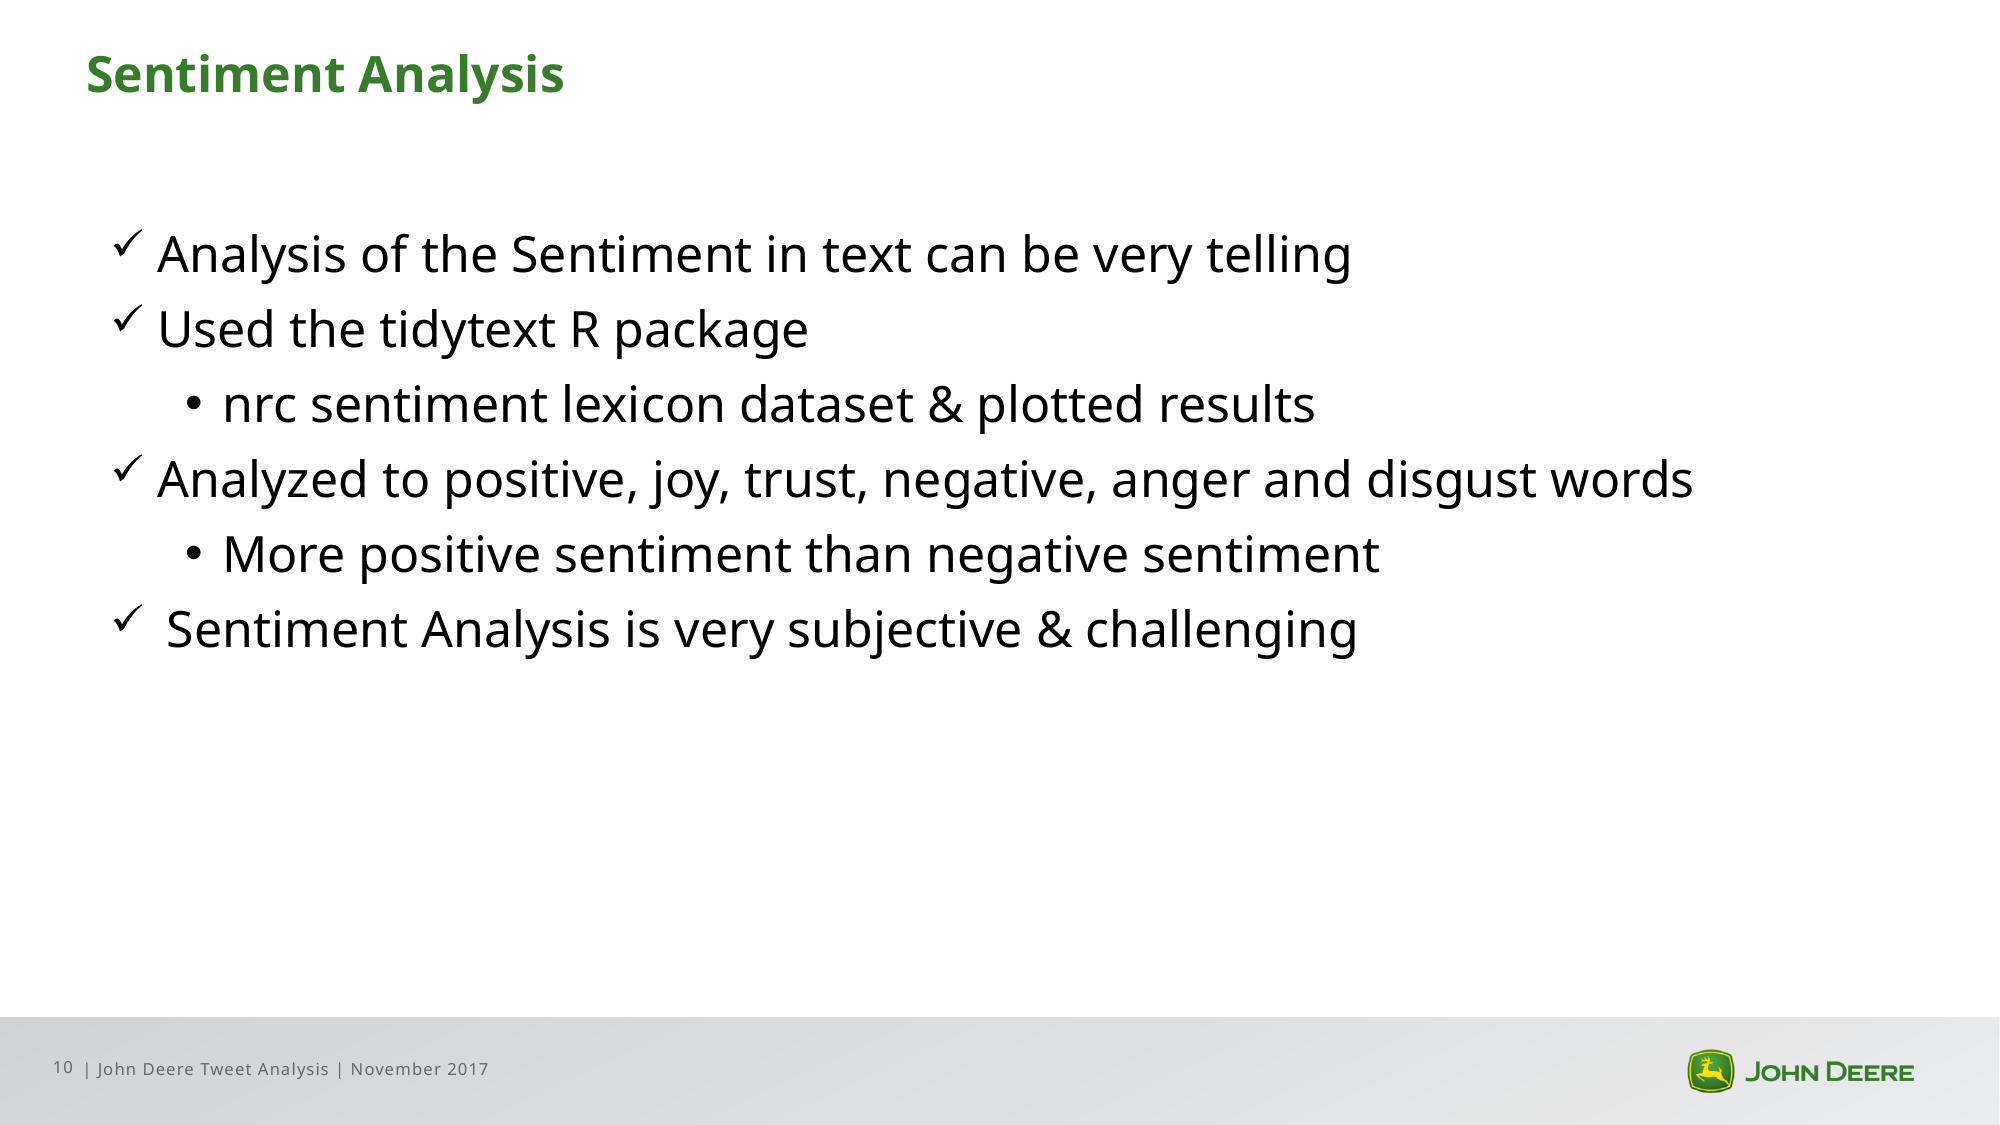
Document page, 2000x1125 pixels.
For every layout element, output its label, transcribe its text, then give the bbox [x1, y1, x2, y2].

title Sentiment Analysis [85, 47, 1914, 185]
list Analysis of the Sentiment in text can be very telling Used the tidytext R package nrc sentiment lexicon dataset & plotted results Analyzed to positive, joy, trust, negative, anger and disgust words More positive sentiment than negative sentiment Sentiment Analysis is very subjective & challenging [110, 222, 1827, 965]
picture [0, 1017, 2000, 1125]
